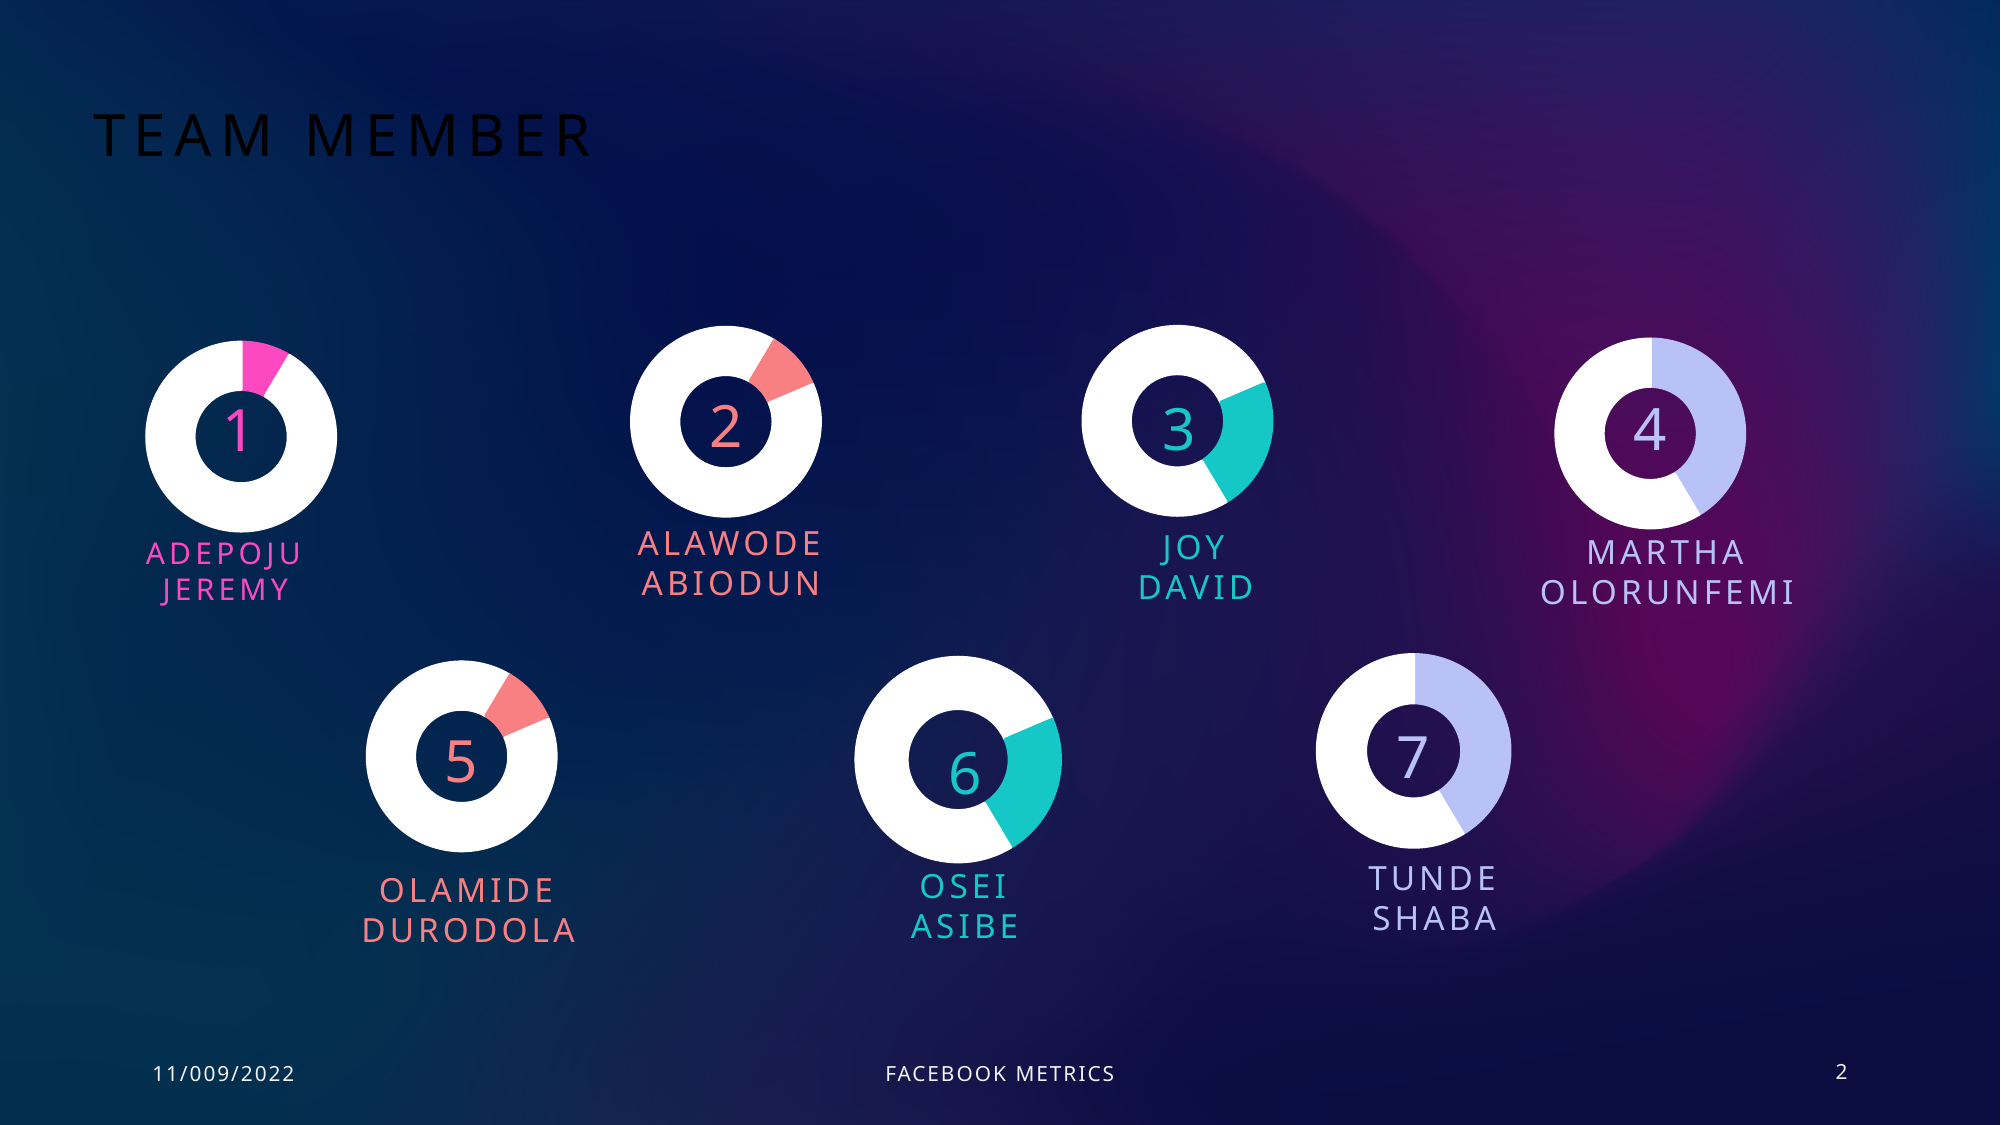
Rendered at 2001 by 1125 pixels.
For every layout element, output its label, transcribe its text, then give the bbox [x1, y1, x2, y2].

list Osei Asibe [866, 867, 1063, 953]
chart [1550, 335, 1751, 532]
chart [600, 323, 852, 521]
text_box Martha Olorunfemi [1471, 517, 1863, 619]
slide_number 2 [1412, 1042, 1863, 1103]
chart [851, 652, 1065, 867]
text_box Olamide Durodola [272, 856, 664, 957]
title Team MEMBER [78, 103, 877, 164]
list Tunde Shaba [1313, 844, 1555, 945]
chart [335, 658, 588, 855]
list Adepoju Jeremy [75, 526, 376, 614]
footer Facebook Metrics [662, 1042, 1338, 1103]
list Alawode Abiodun [562, 508, 901, 610]
chart [1062, 322, 1293, 520]
chart [1313, 640, 1514, 861]
chart [100, 338, 382, 536]
slide_number 11/009/2022 [137, 1042, 588, 1103]
text_box Joy David [1099, 520, 1292, 614]
